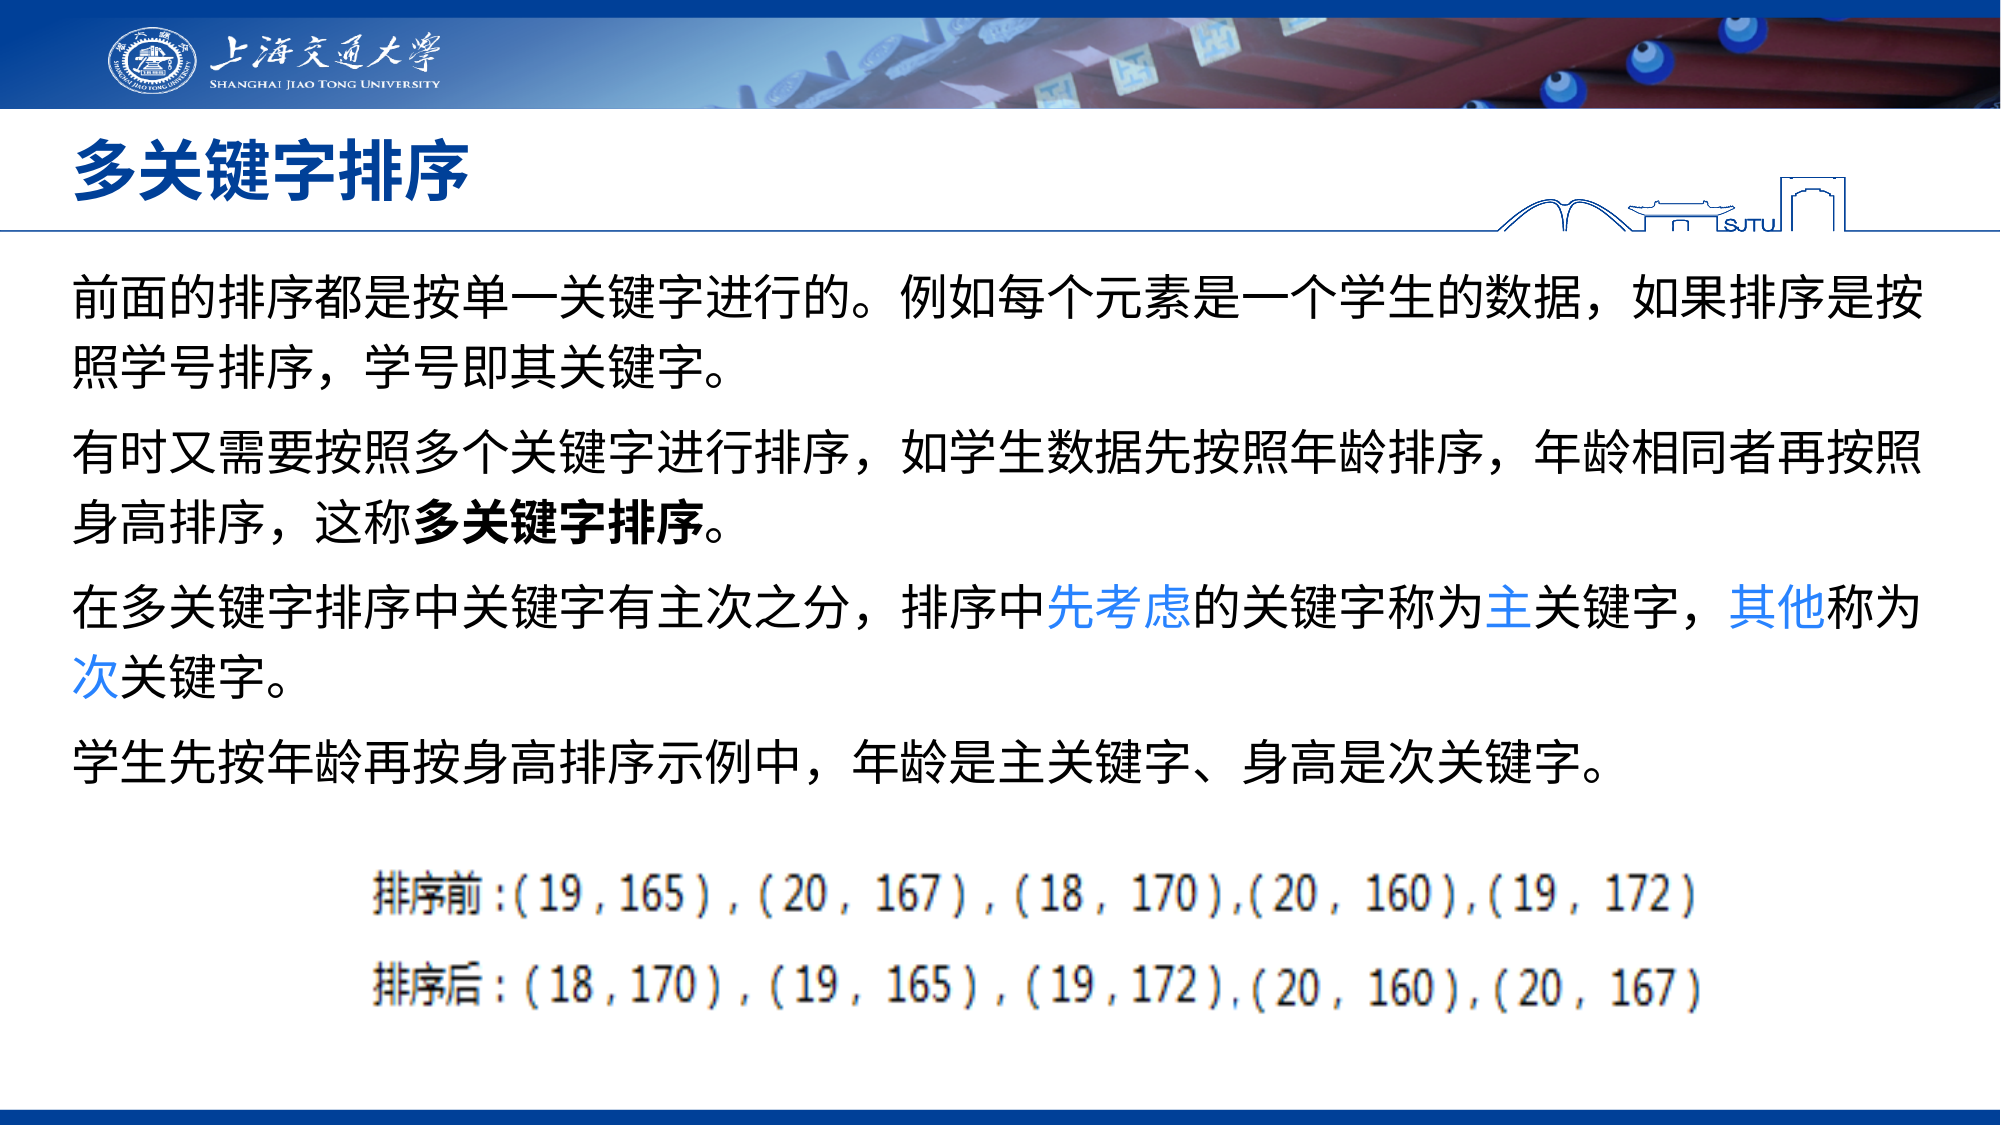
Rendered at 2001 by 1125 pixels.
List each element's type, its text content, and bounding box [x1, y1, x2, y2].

picture [366, 850, 1708, 1025]
picture [0, 0, 2001, 109]
list 前面的排序都是按单一关键字进行的。例如每个元素是一个学生的数据，如果排序是按照学号排序，学号即其关键字。 有时又需要按照多个关键字进行排序，如学生数据先按照年龄排序，年龄相同者再按照身高排序，这称多关键字排序。 在多关键字排序中关键字有主次之分，排序中先考虑的关键字称为主关键字，其他称为次关键字。 学生先按年龄再按身高排序示例中，年龄是主关键字、身高是次关键字。 [55, 247, 1978, 806]
title 多关键字排序 [56, 126, 968, 221]
